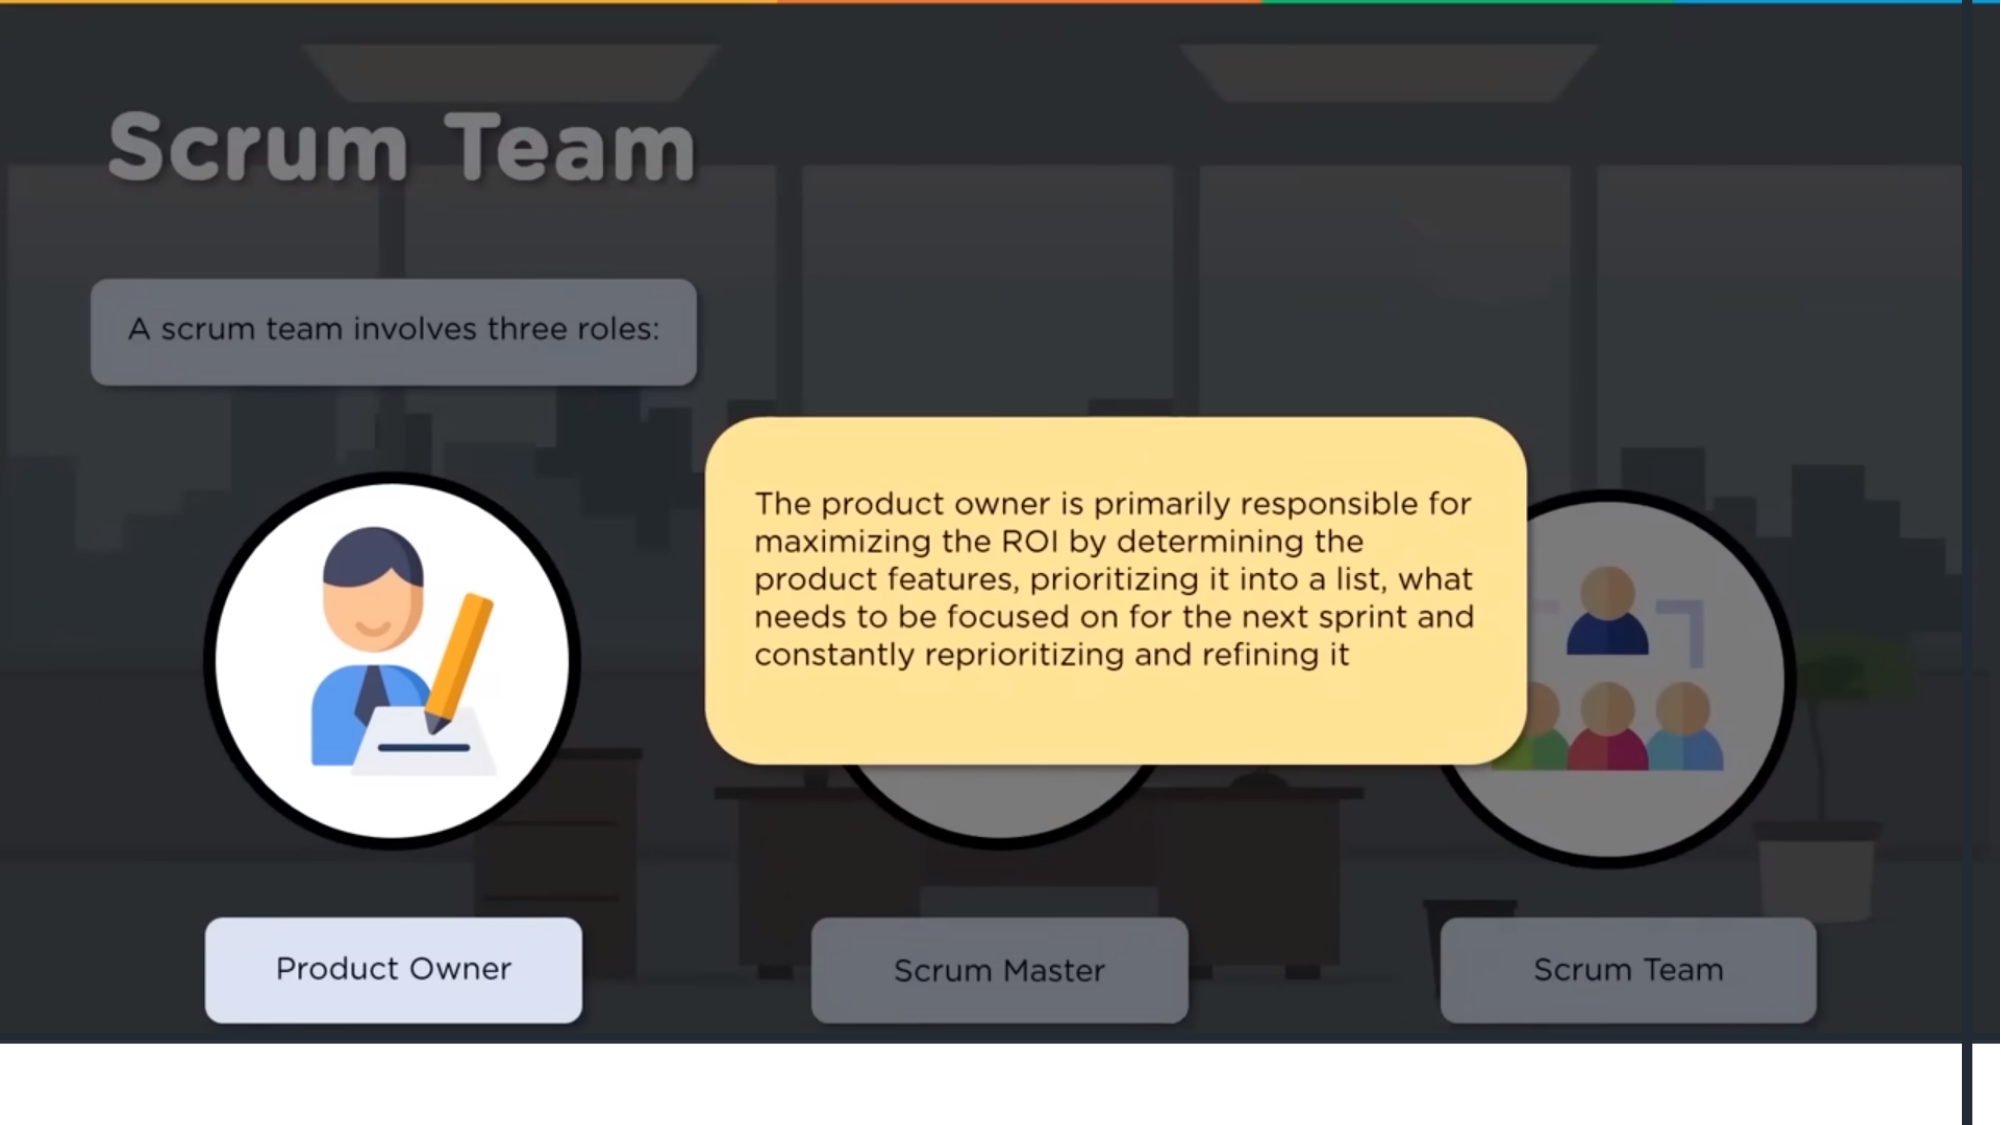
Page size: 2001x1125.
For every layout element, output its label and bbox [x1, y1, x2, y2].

text_box [1961, 1040, 1973, 1125]
list [0, 0, 2000, 1040]
text_box [1973, 1040, 2000, 1045]
text_box [0, 1040, 1961, 1045]
